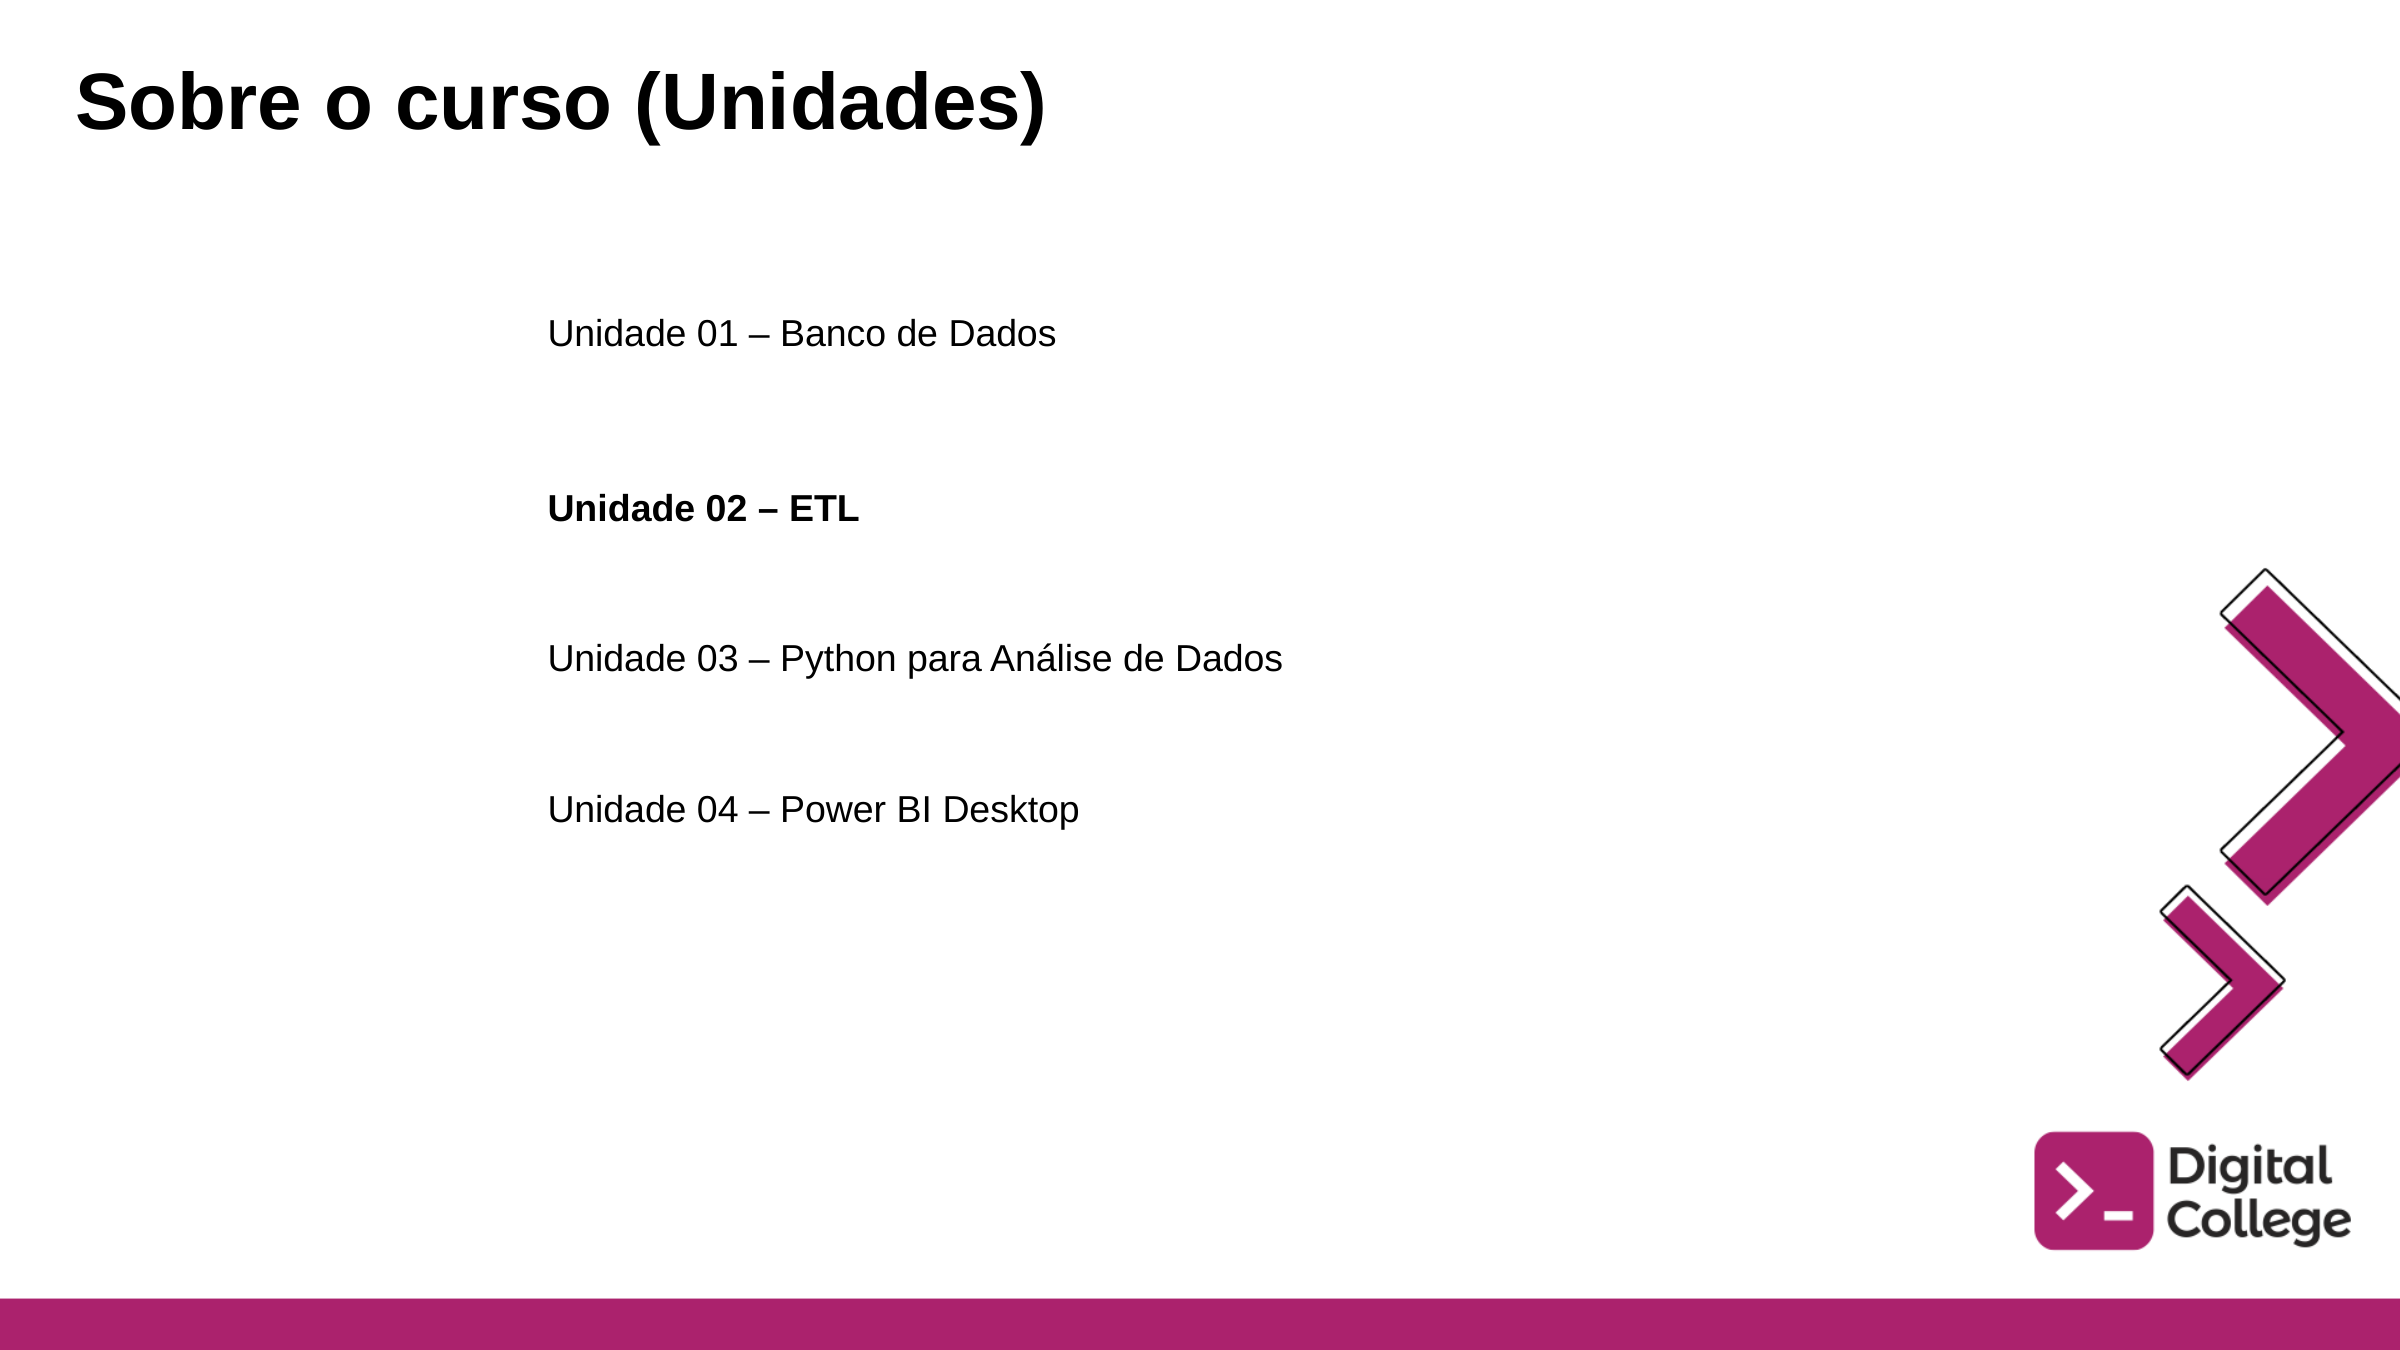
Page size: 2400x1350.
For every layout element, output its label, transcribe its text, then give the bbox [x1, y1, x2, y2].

picture [0, 0, 2400, 1350]
table_cell Unidade 04 – Power BI Desktop [546, 733, 1611, 883]
table_cell Unidade 03 – Python para Análise de Dados [546, 583, 1611, 733]
text_box Sobre o curso (Unidades) [51, 38, 1083, 158]
table_cell Unidade 02 – ETL [546, 433, 1611, 583]
table_header Unidade 01 – Banco de Dados [546, 232, 1611, 433]
